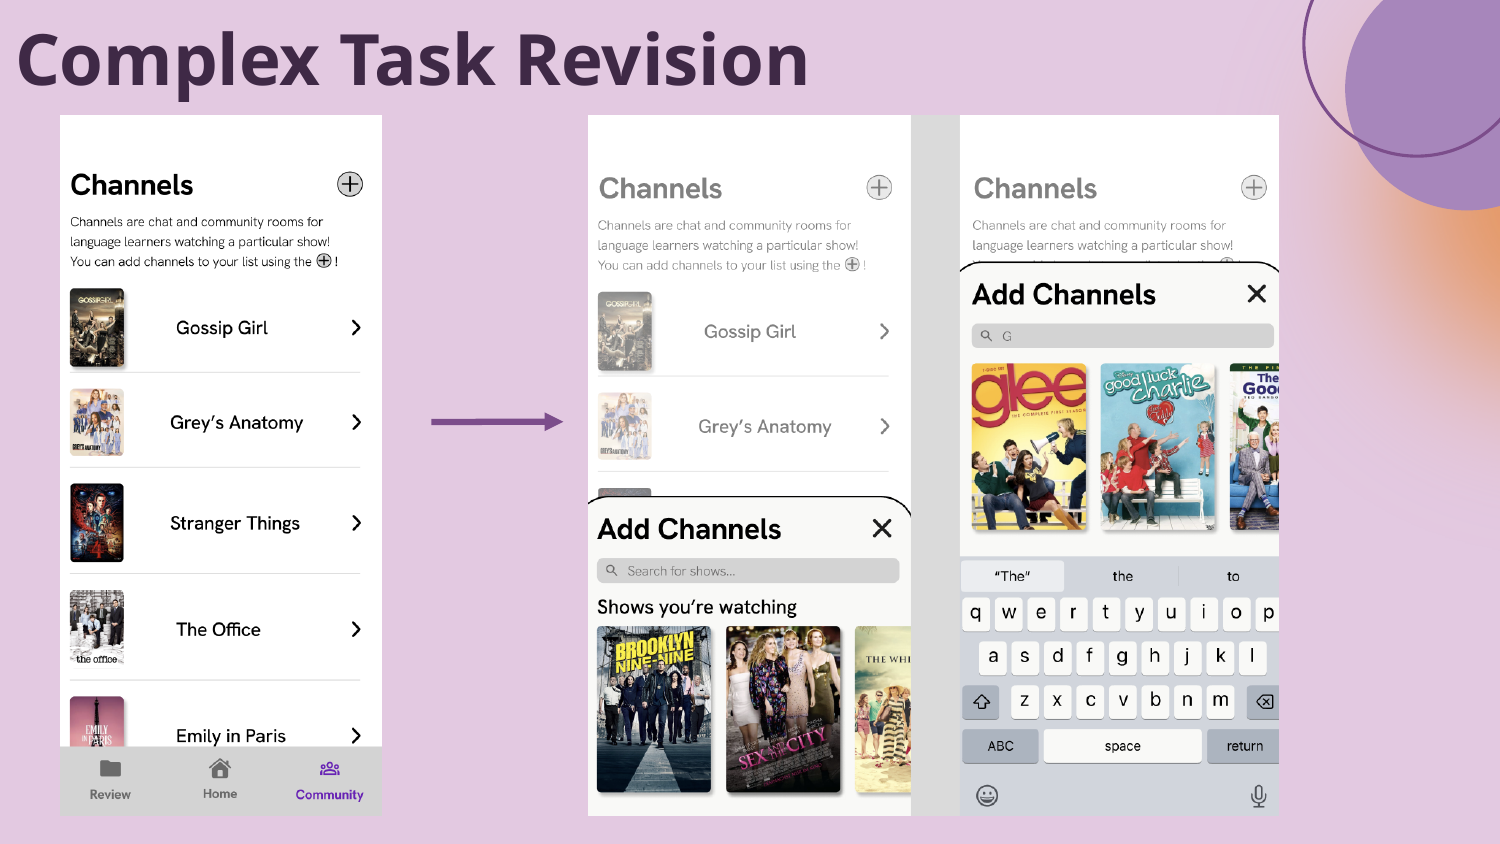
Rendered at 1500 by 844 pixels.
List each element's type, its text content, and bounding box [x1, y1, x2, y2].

picture [1306, 0, 1382, 133]
text_box Complex Task Revision [0, 0, 1264, 94]
picture [588, 0, 1500, 816]
picture [59, 115, 382, 816]
